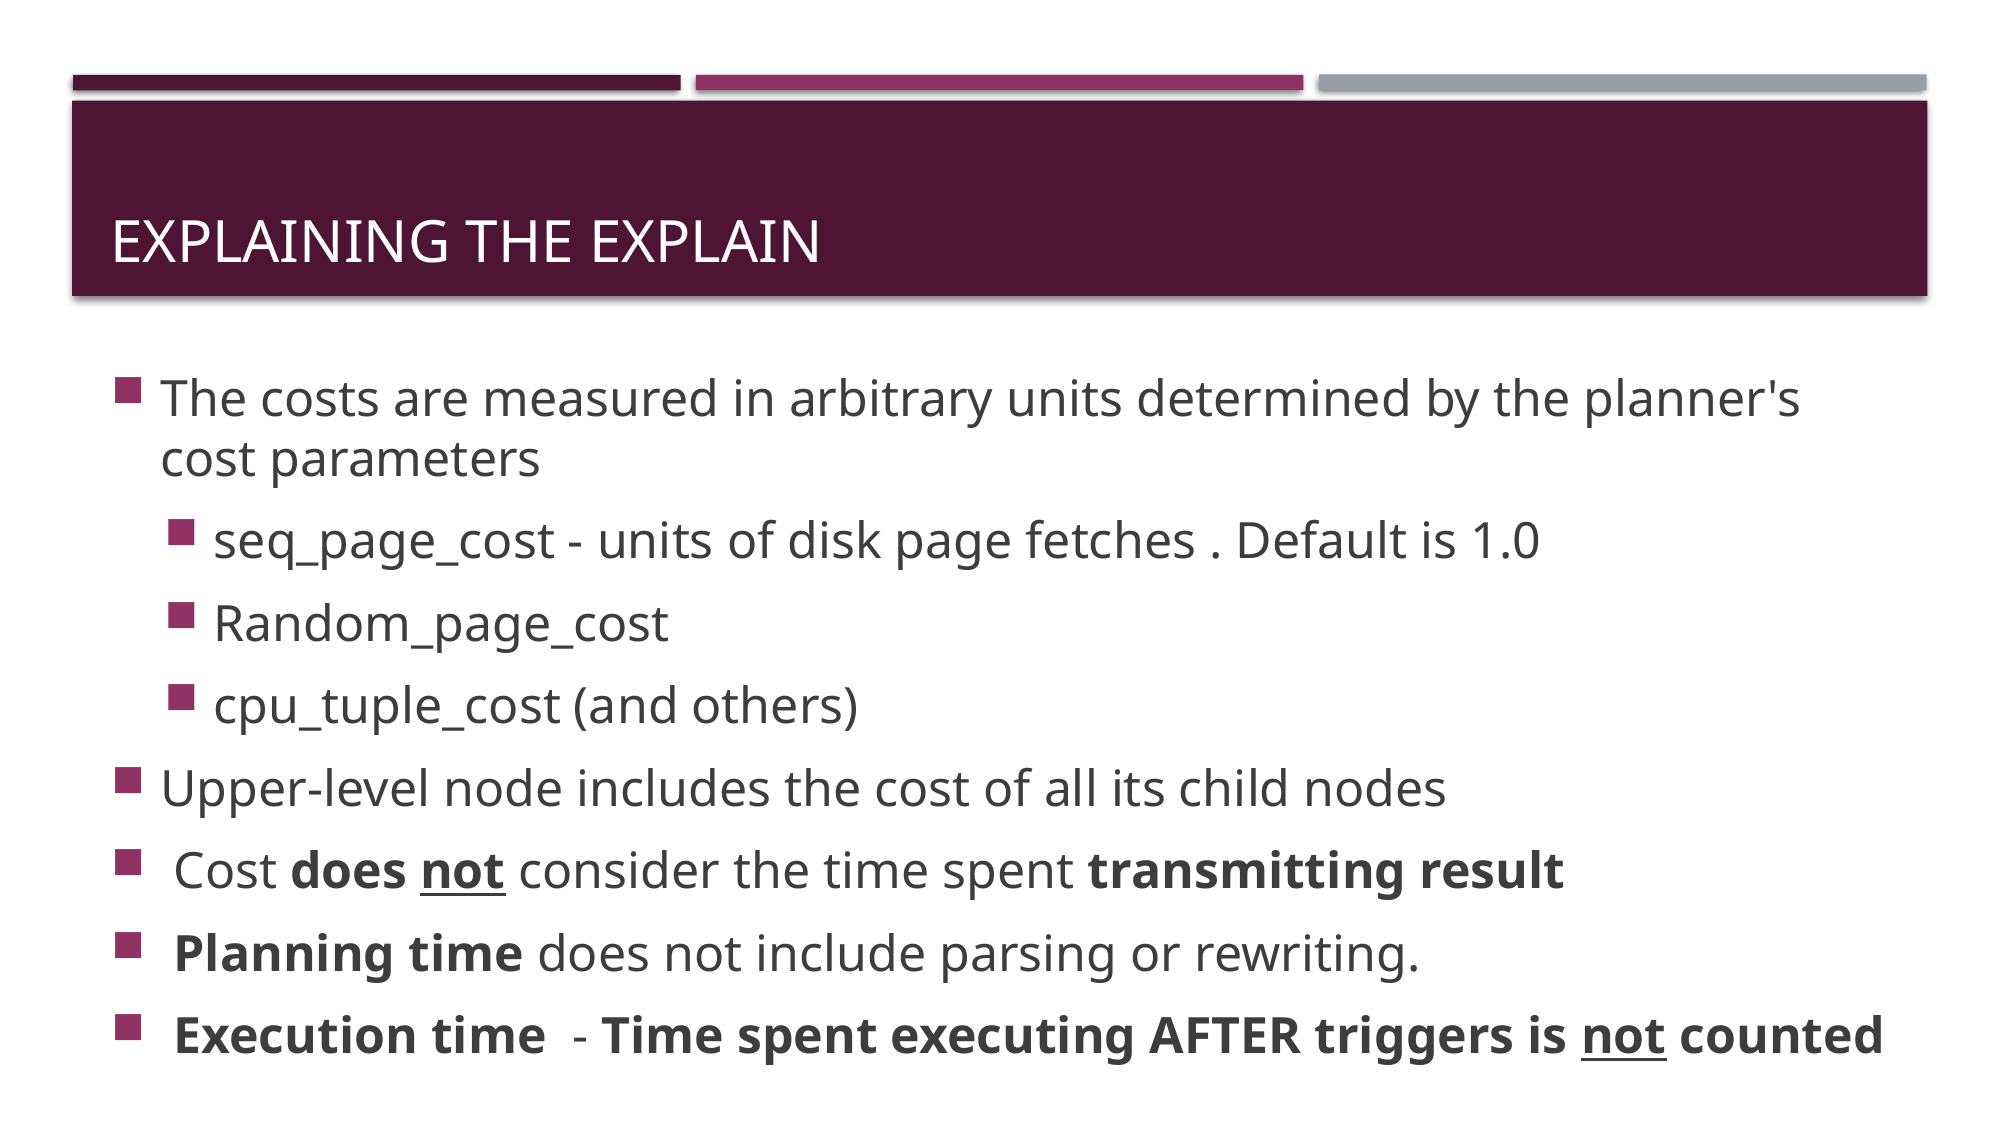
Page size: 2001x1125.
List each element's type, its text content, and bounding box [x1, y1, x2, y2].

title Explaining the explain [95, 115, 1905, 282]
list The costs are measured in arbitrary units determined by the planner's cost parameters seq_page_cost - units of disk page fetches . Default is 1.0 Random_page_cost cpu_tuple_cost (and others) Upper-level node includes the cost of all its child nodes Cost does not consider the time spent transmitting result Planning time does not include parsing or rewriting. Execution time - Time spent executing AFTER triggers is not counted [95, 305, 1905, 1125]
